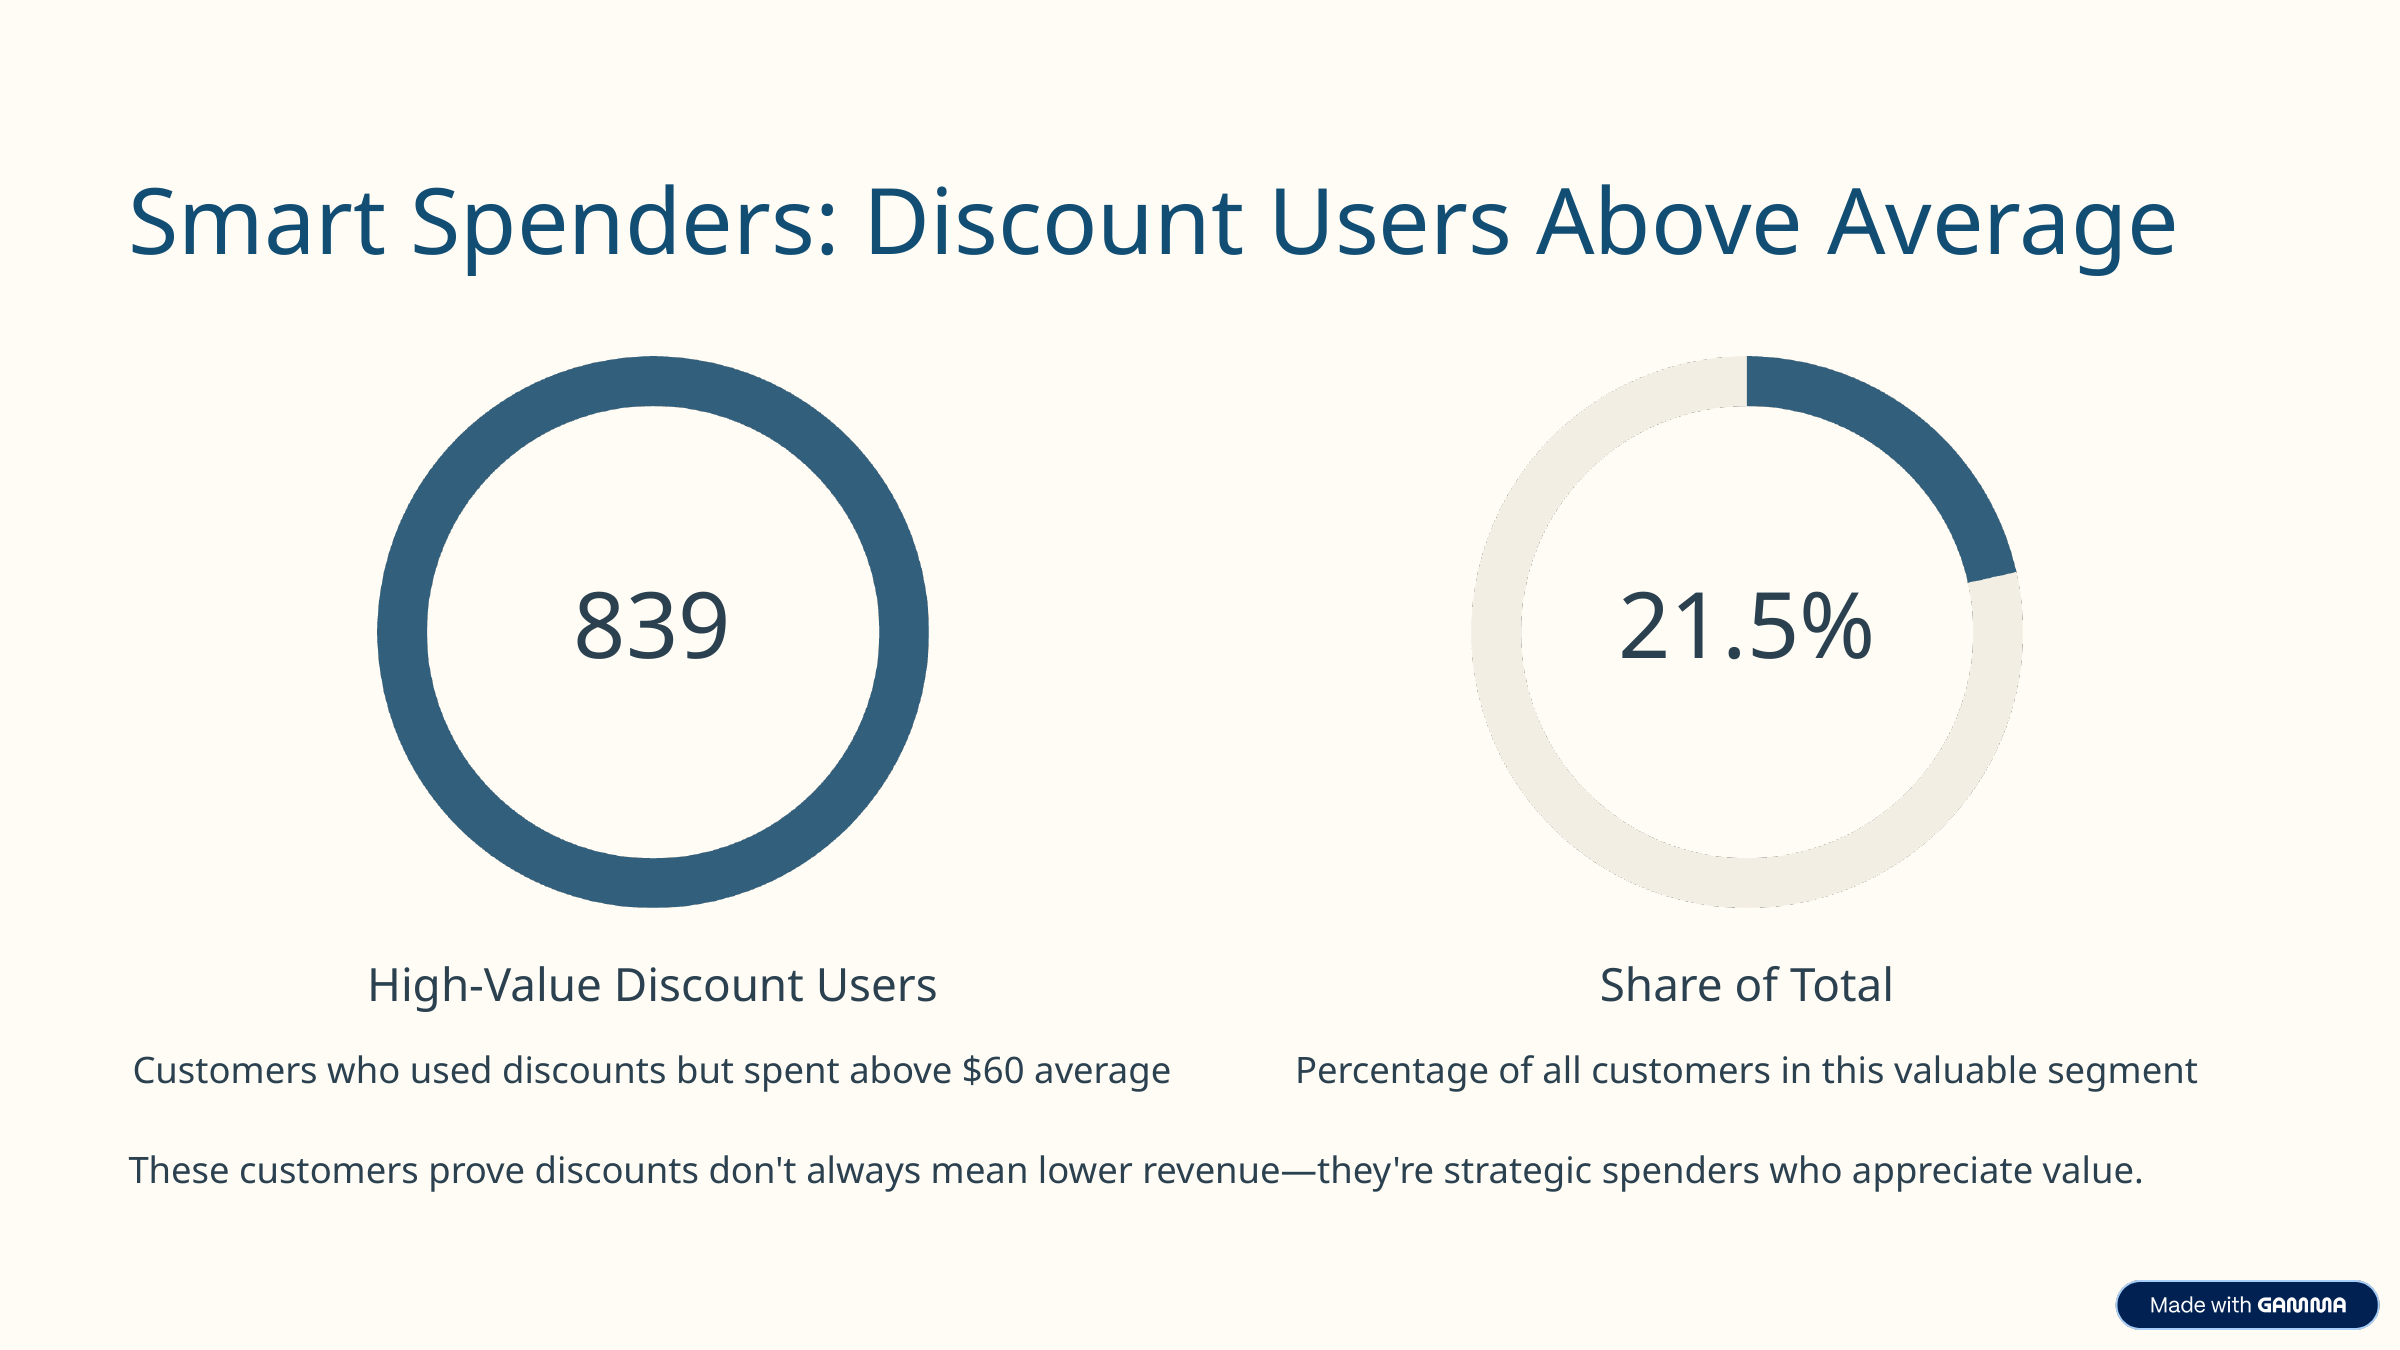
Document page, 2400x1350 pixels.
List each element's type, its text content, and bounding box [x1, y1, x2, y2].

picture [2106, 1271, 2389, 1339]
text_box Percentage of all customers in this valuable segment [1222, 1032, 2272, 1092]
text_box High-Value Discount Users [361, 952, 945, 1011]
picture [377, 356, 929, 908]
text_box These customers prove discounts don't always mean lower revenue—they're strategic spenders who appreciate value. [128, 1132, 2272, 1192]
text_box Smart Spenders: Discount Users Above Average [128, 158, 2242, 274]
text_box Share of Total [1517, 952, 1977, 1011]
text_box Customers who used discounts but spent above $60 average [128, 1032, 1178, 1092]
picture [1471, 356, 2023, 908]
